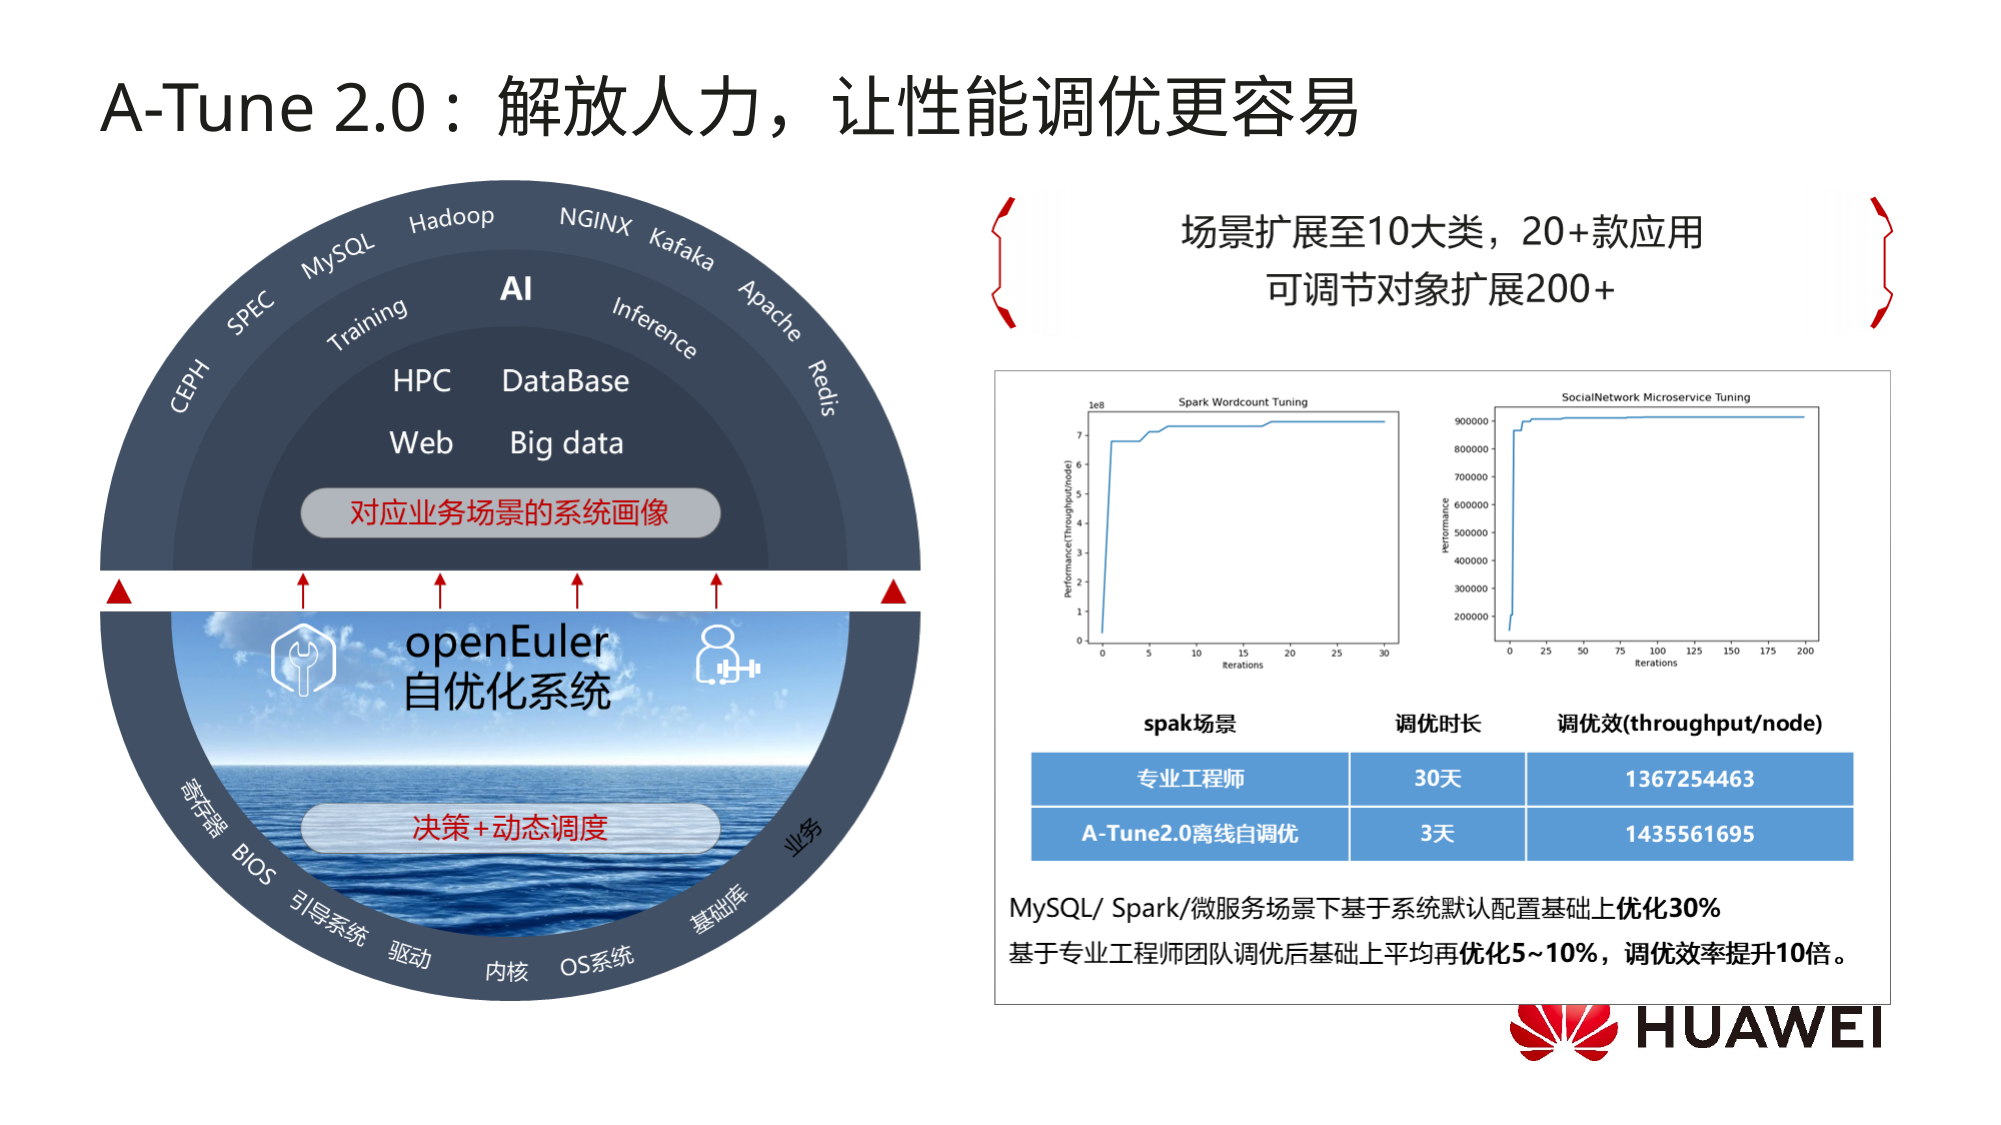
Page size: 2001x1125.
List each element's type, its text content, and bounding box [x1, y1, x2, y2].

picture [100, 156, 1893, 1061]
subtitle A-Tune 2.0 : 解放人力，让性能调优更容易 [100, 64, 1862, 156]
